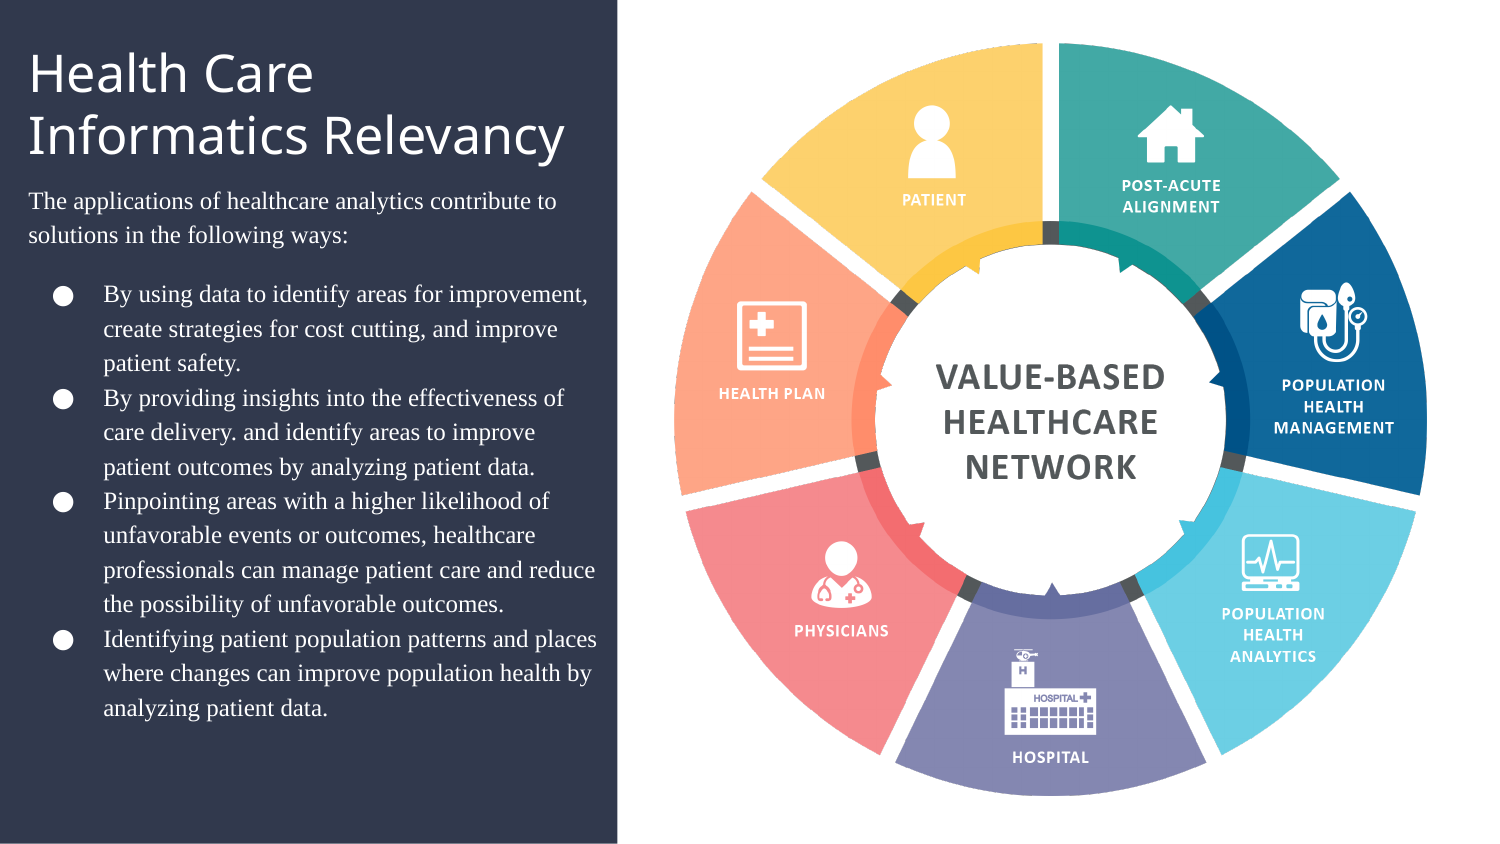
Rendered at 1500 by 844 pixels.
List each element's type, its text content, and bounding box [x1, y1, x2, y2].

picture [674, 43, 1427, 796]
title Health Care Informatics Relevancy [13, 25, 625, 164]
list The applications of healthcare analytics contribute to solutions in the following ways: By using data to identify areas for improvement, create strategies for cost cutting, and improve patient safety. By providing insights into the effectiveness of care delivery. and identify areas to improve patient outcomes by analyzing patient data. Pinpointing areas with a higher likelihood of unfavorable events or outcomes, healthcare professionals can manage patient care and reduce the possibility of unfavorable outcomes. Identifying patient population patterns and places where changes can improve population health by analyzing patient data. [13, 164, 625, 844]
